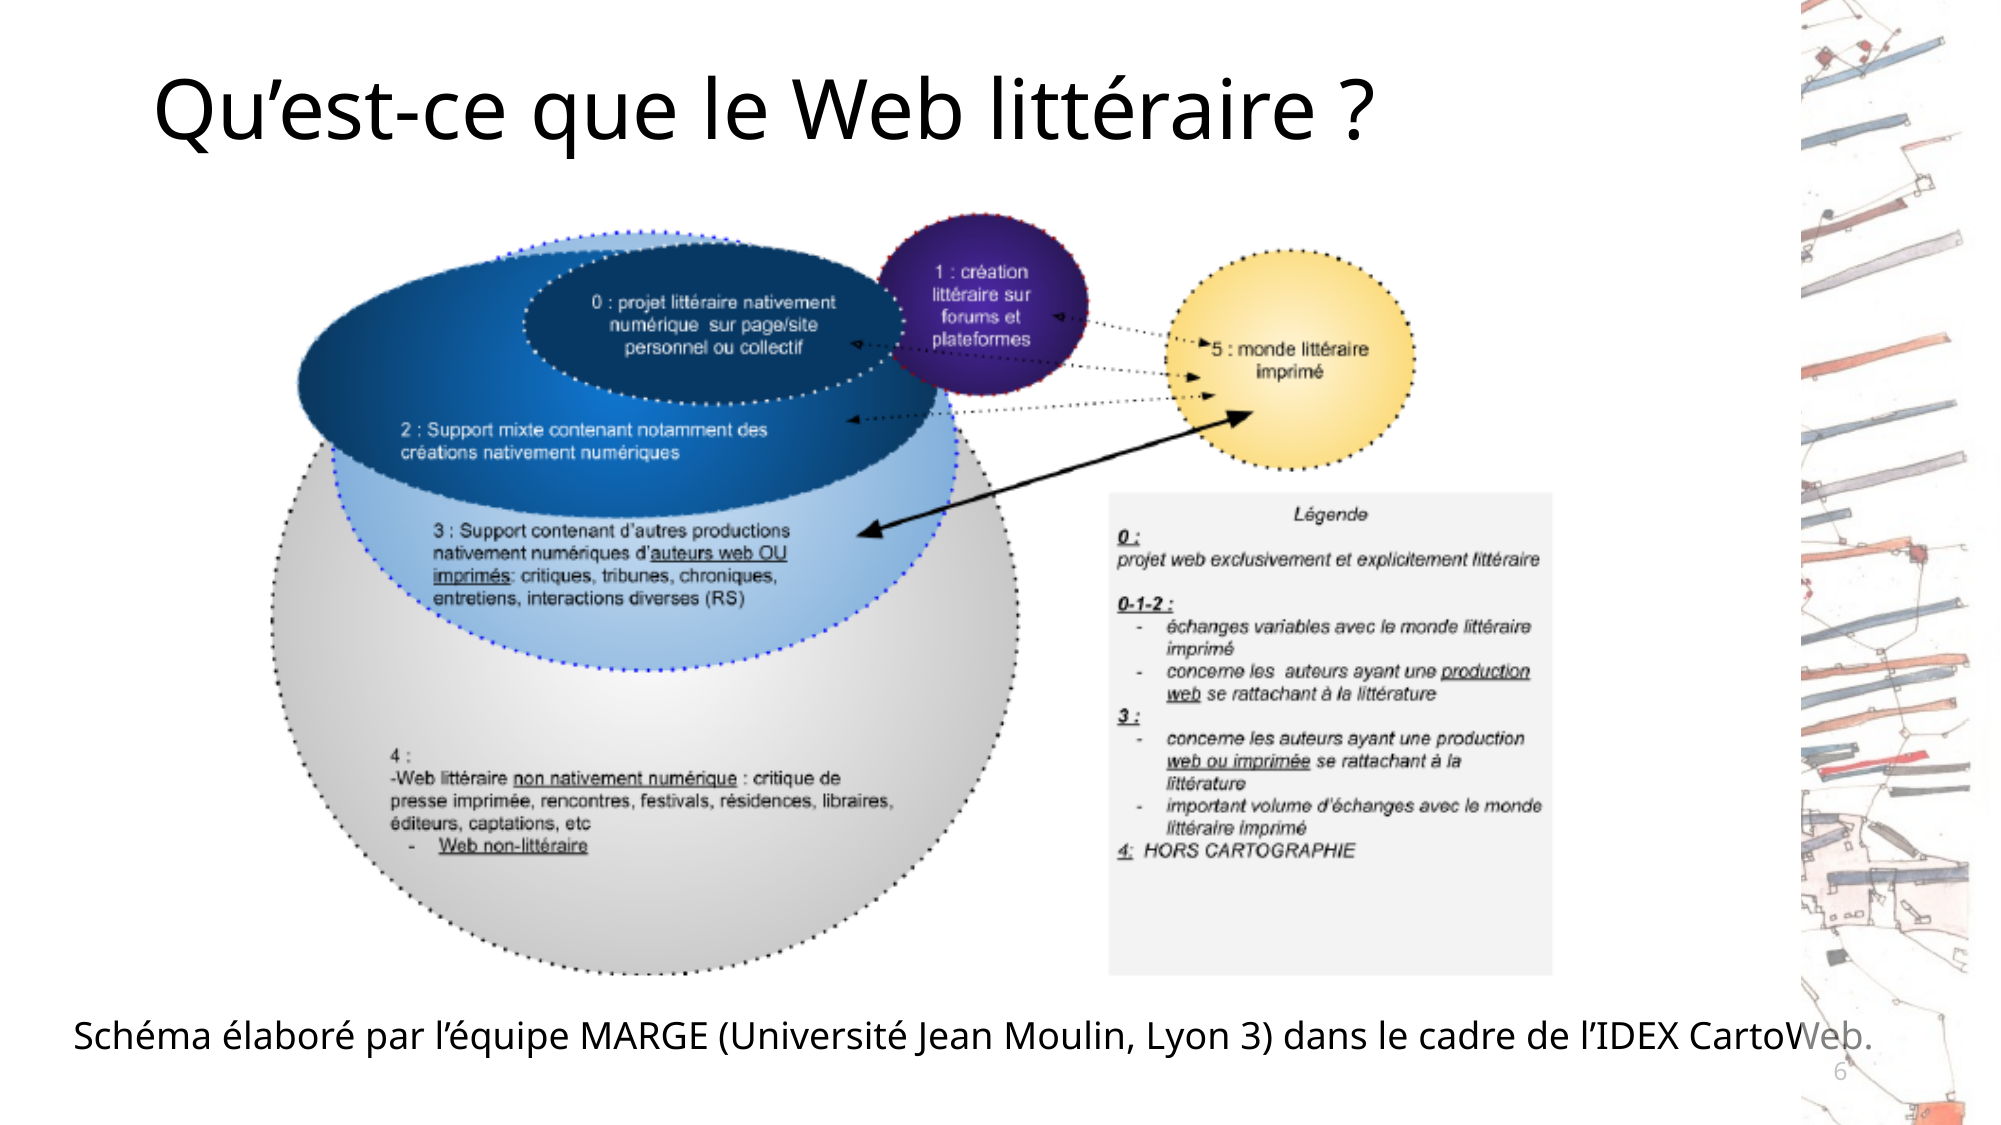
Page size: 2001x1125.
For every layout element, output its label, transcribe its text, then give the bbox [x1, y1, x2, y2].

picture [1801, 0, 2000, 1125]
text_box Schéma élaboré par l’équipe MARGE (Université Jean Moulin, Lyon 3) dans le cadre de l’IDEX CartoWeb. [58, 1004, 1801, 1065]
text_box Qu’est-ce que le Web littéraire ? [137, 59, 1801, 191]
picture [256, 203, 1568, 991]
slide_number 6 [1412, 1042, 1801, 1103]
